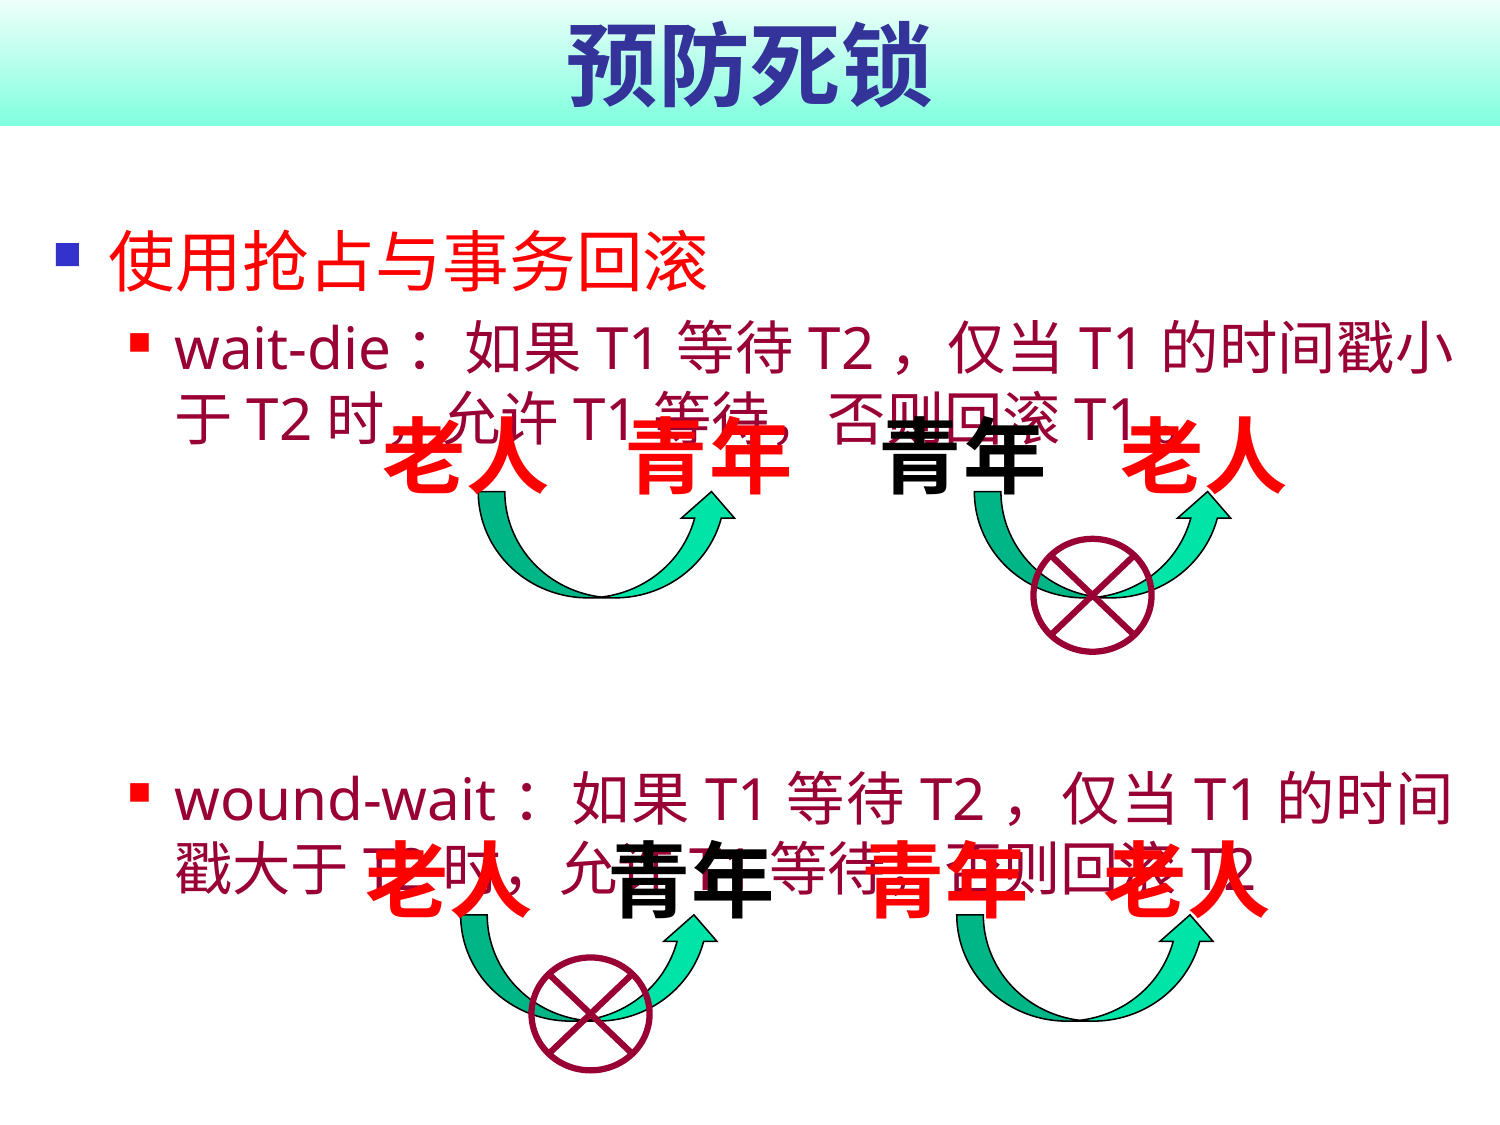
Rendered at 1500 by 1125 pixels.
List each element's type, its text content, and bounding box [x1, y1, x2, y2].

text_box 青年 [863, 397, 1062, 513]
text_box [1033, 538, 1152, 652]
text_box 老人 [367, 397, 566, 513]
text_box 青年 [609, 397, 808, 513]
text_box [531, 957, 650, 1071]
text_box 青年 [845, 820, 1044, 936]
list 使用抢占与事务回滚 wait-die：如果T1等待T2，仅当T1的时间戳小于T2时，允许T1等待，否则回滚T1。 wound-wait：如果T1等待T2，仅当T1的时间戳大于T2时，允许T1等待，否则回滚T2 [37, 212, 1470, 1088]
text_box [1149, 513, 1231, 591]
text_box 老人 [349, 820, 548, 936]
text_box [480, 513, 735, 598]
text_box [646, 936, 717, 1009]
title 预防死锁 [0, 0, 1500, 126]
text_box 老人 [1105, 397, 1304, 513]
text_box [958, 936, 1214, 1022]
text_box 老人 [1088, 820, 1286, 936]
text_box 青年 [592, 820, 790, 936]
